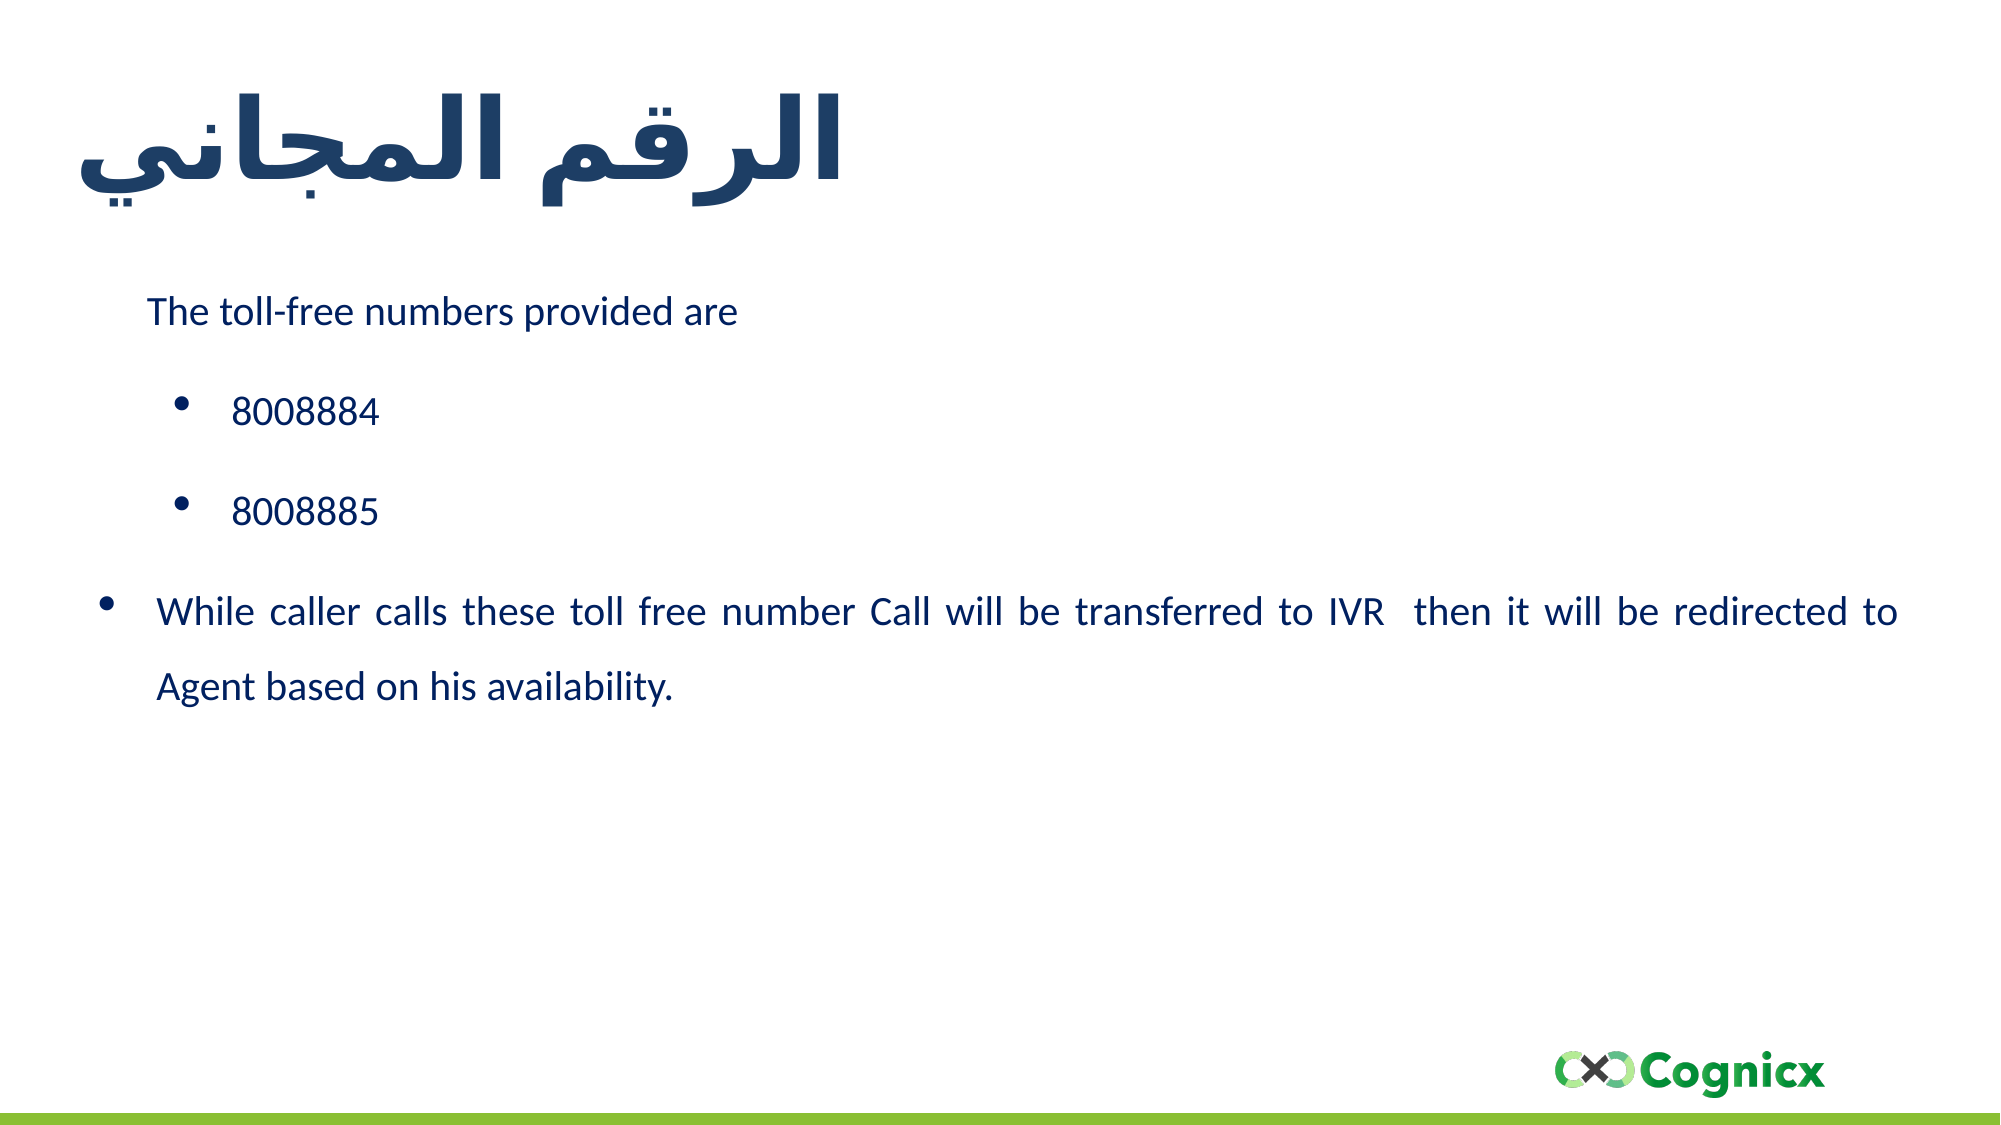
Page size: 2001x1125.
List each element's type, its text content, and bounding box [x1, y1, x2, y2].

picture [1555, 1051, 1825, 1098]
list The toll-free numbers provided are 8008884 8008885 While caller calls these toll free number Call will be transferred to IVR then it will be redirected to Agent based on his availability. [99, 258, 1900, 772]
title الرقم المجاني [75, 66, 1925, 207]
